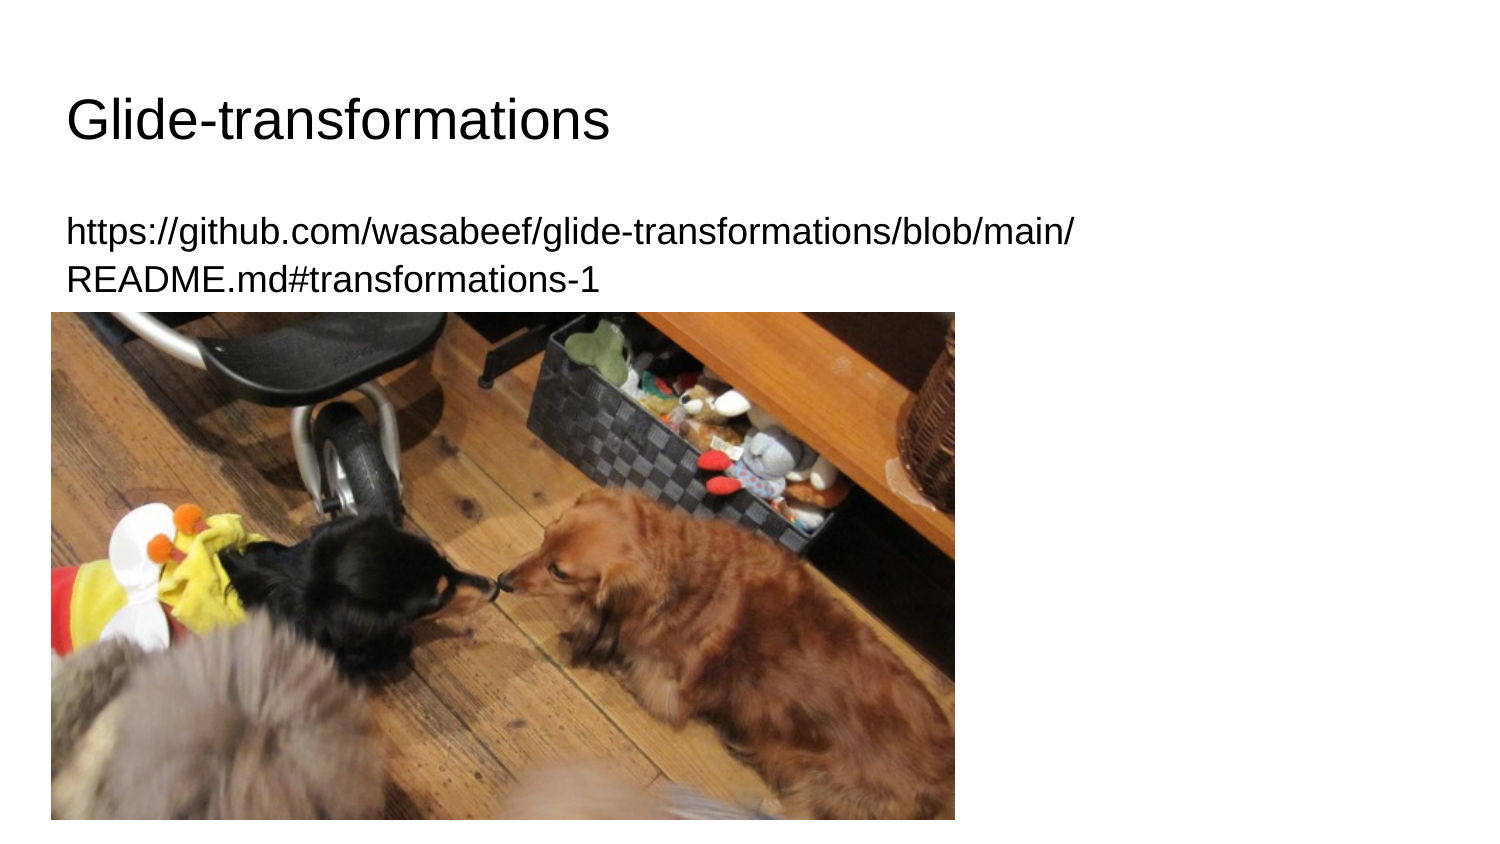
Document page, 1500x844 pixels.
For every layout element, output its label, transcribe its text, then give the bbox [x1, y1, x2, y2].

list https://github.com/wasabeef/glide-transformations/blob/main/README.md#transformations-1 [51, 189, 1449, 844]
title Glide-transformations [51, 72, 1449, 167]
picture [50, 312, 955, 820]
